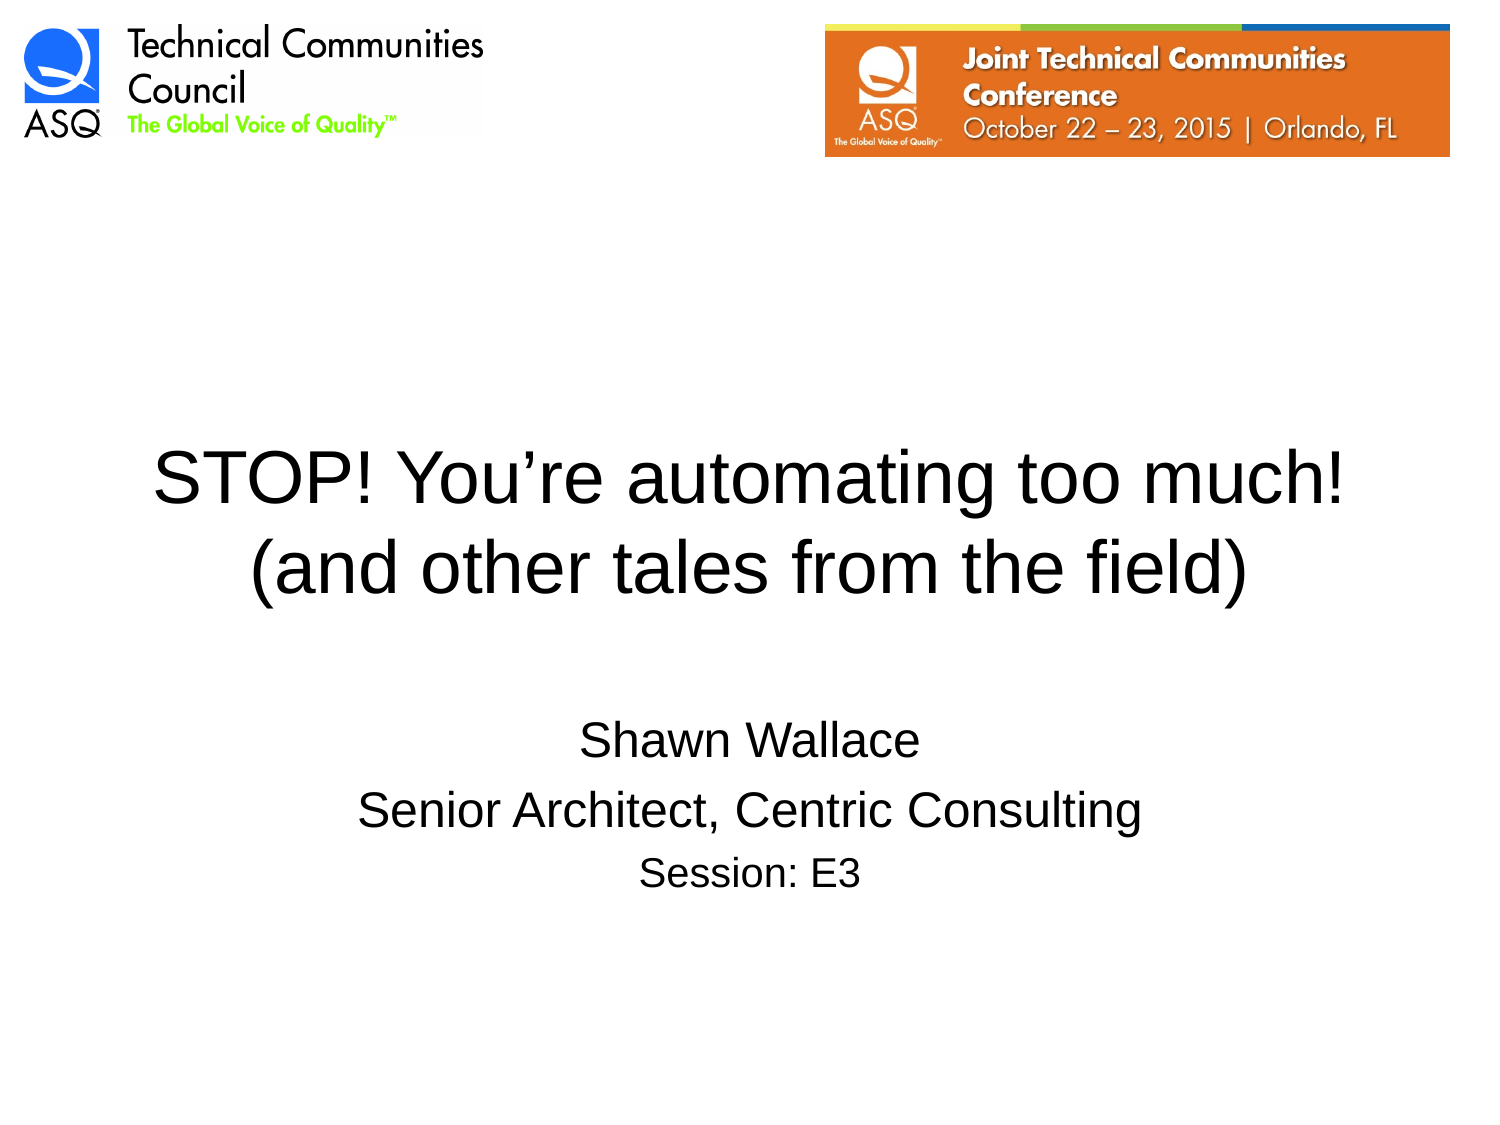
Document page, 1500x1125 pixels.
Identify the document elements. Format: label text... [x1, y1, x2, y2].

title STOP! You’re automating too much! (and other tales from the field) [112, 374, 1388, 663]
picture [24, 24, 483, 138]
subtitle Shawn Wallace Senior Architect, Centric Consulting Session: E3 [224, 699, 1276, 926]
picture [825, 24, 1450, 157]
